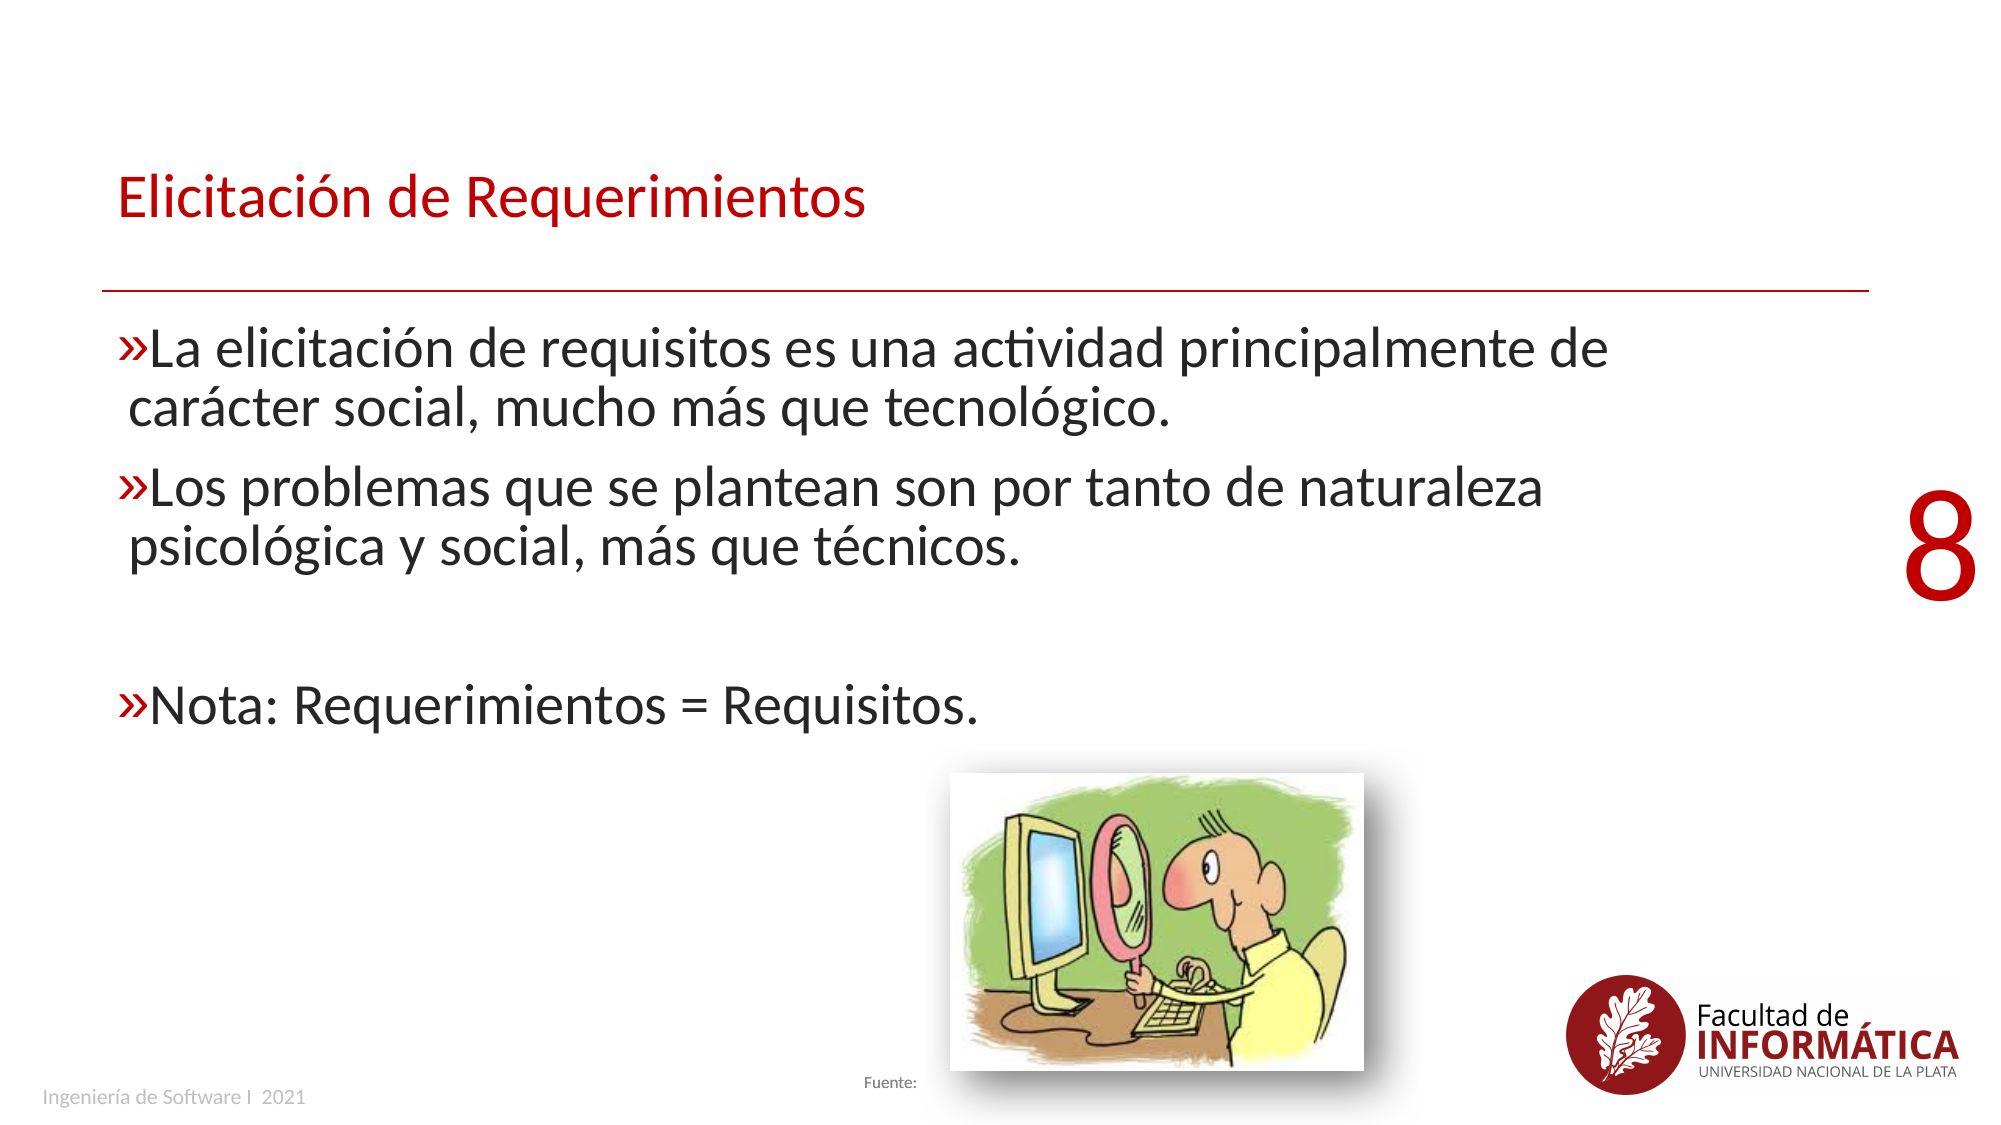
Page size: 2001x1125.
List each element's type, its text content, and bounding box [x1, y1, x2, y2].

picture [1566, 975, 1959, 1095]
title Elicitación de Requerimientos [102, 105, 1870, 291]
slide_number 8 [1709, 467, 1998, 640]
list La elicitación de requisitos es una actividad principalmente de carácter social, mucho más que tecnológico. Los problemas que se plantean son por tanto de naturaleza psicológica y social, más que técnicos. Nota: Requerimientos = Requisitos. [102, 312, 1709, 1047]
picture [949, 773, 1365, 1071]
footer Ingeniería de Software I 2021 [27, 1075, 382, 1111]
